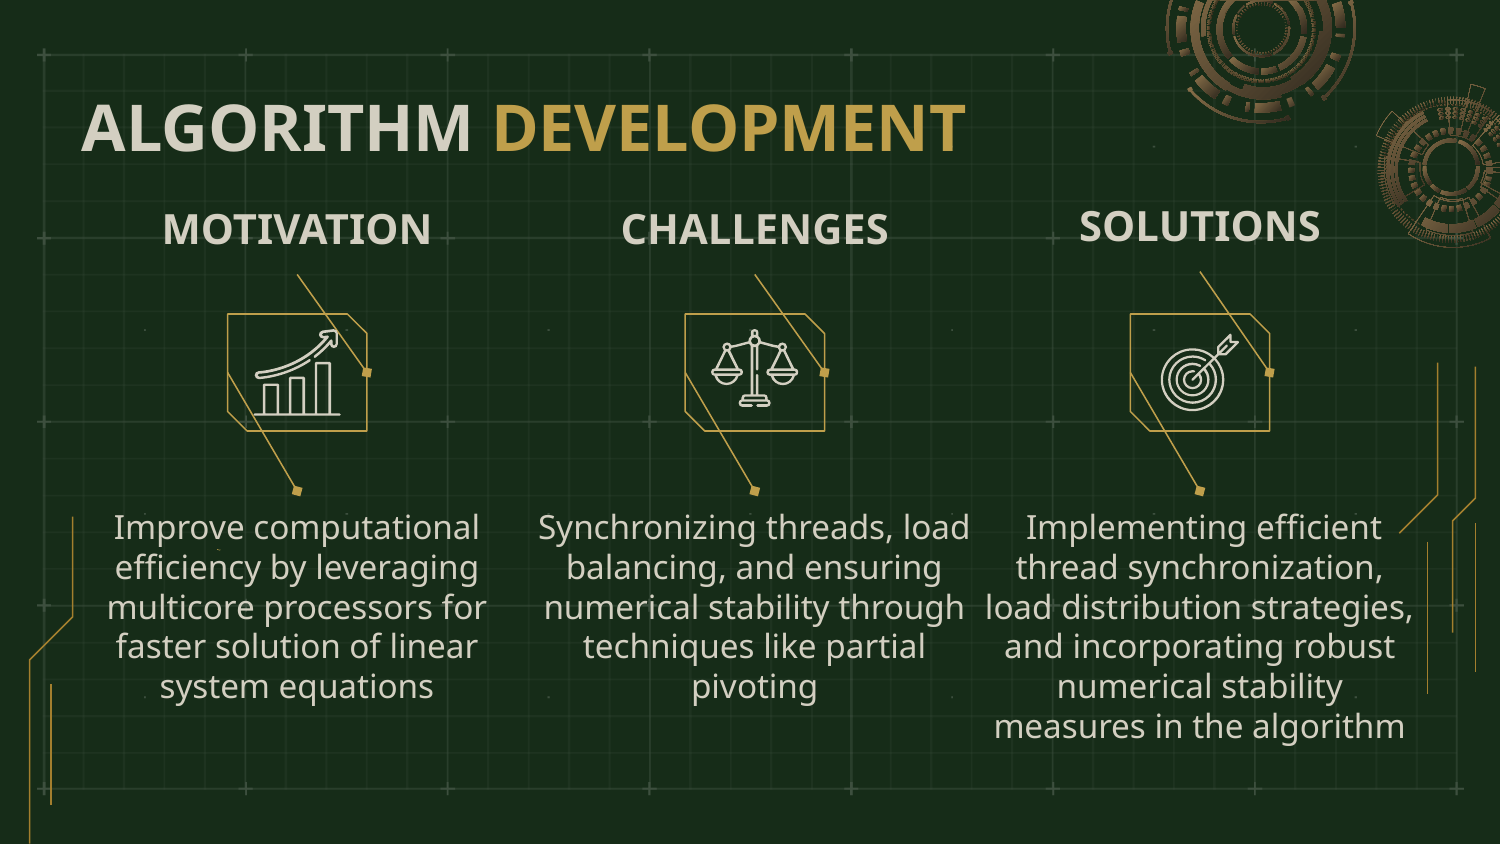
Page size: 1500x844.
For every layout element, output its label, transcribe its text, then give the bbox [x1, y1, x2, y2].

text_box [253, 328, 342, 416]
text_box [227, 313, 367, 431]
text_box [1130, 313, 1270, 431]
title SOLUTIONS [1008, 185, 1392, 272]
title CHALLENGES [563, 187, 947, 275]
text_box [1160, 333, 1239, 412]
subtitle Implementing efficient thread synchronization, load distribution strategies, and incorporating robust numerical stability measures in the algorithm [963, 490, 1437, 661]
text_box [685, 313, 825, 431]
title ALGORITHM DEVELOPMENT [66, 71, 1331, 176]
subtitle Improve computational efficiency by leveraging multicore processors for faster solution of linear system equations [60, 490, 518, 661]
subtitle Synchronizing threads, load balancing, and ensuring numerical stability through techniques like partial pivoting [518, 490, 963, 661]
title MOTIVATION [105, 187, 489, 275]
text_box [711, 329, 799, 407]
